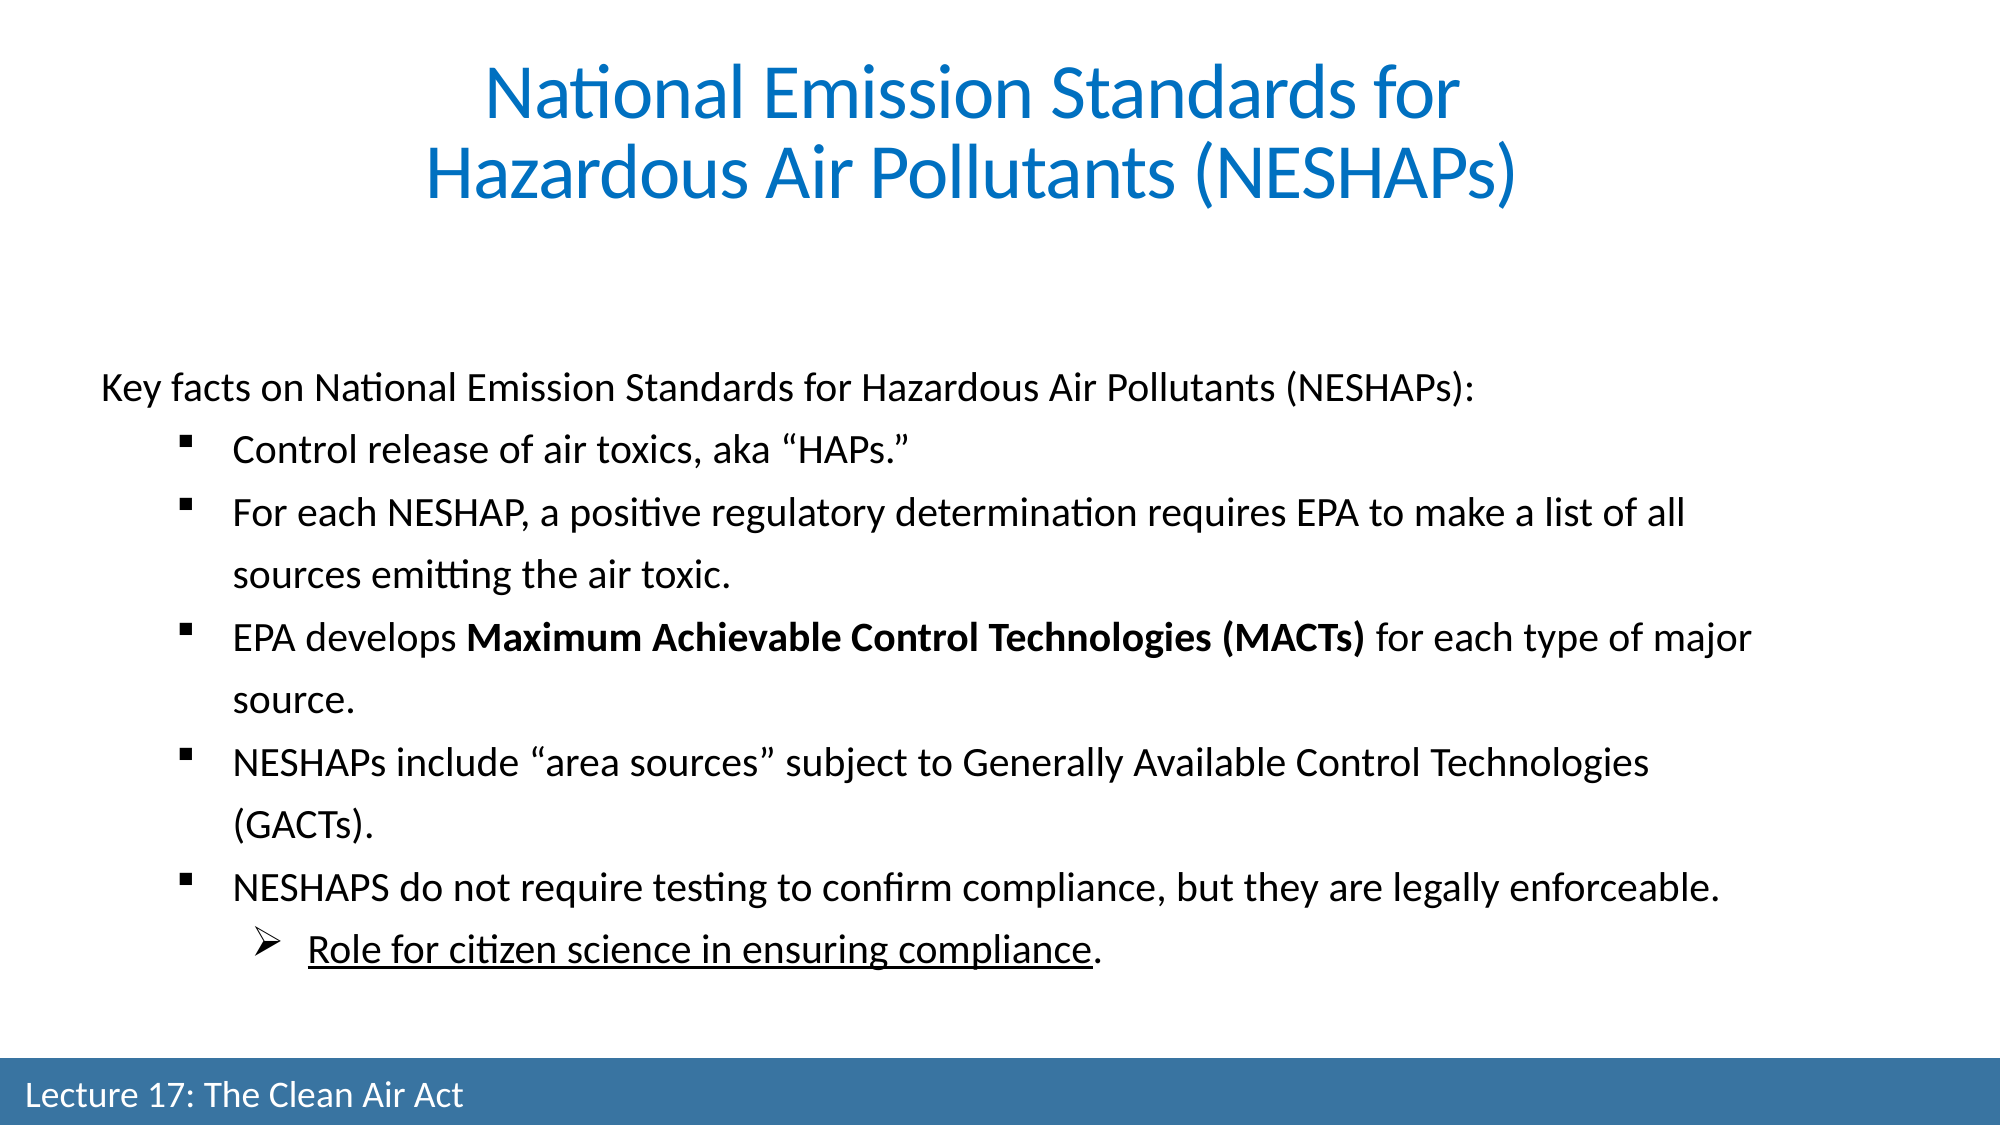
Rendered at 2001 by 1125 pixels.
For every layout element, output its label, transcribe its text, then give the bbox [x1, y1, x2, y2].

text_box Key facts on National Emission Standards for Hazardous Air Pollutants (NESHAPs): Control release of air toxics, aka “HAPs.” For each NESHAP, a positive regulatory determination requires EPA to make a list of all sources emitting the air toxic. EPA develops Maximum Achievable Control Technologies (MACTs) for each type of major source. NESHAPs include “area sources” subject to Generally Available Control Technologies (GACTs). NESHAPS do not require testing to confirm compliance, but they are legally enforceable. Role for citizen science in ensuring compliance. [86, 339, 1780, 1042]
text_box National Emission Standards for Hazardous Air Pollutants (NESHAPs) [380, 24, 1566, 222]
